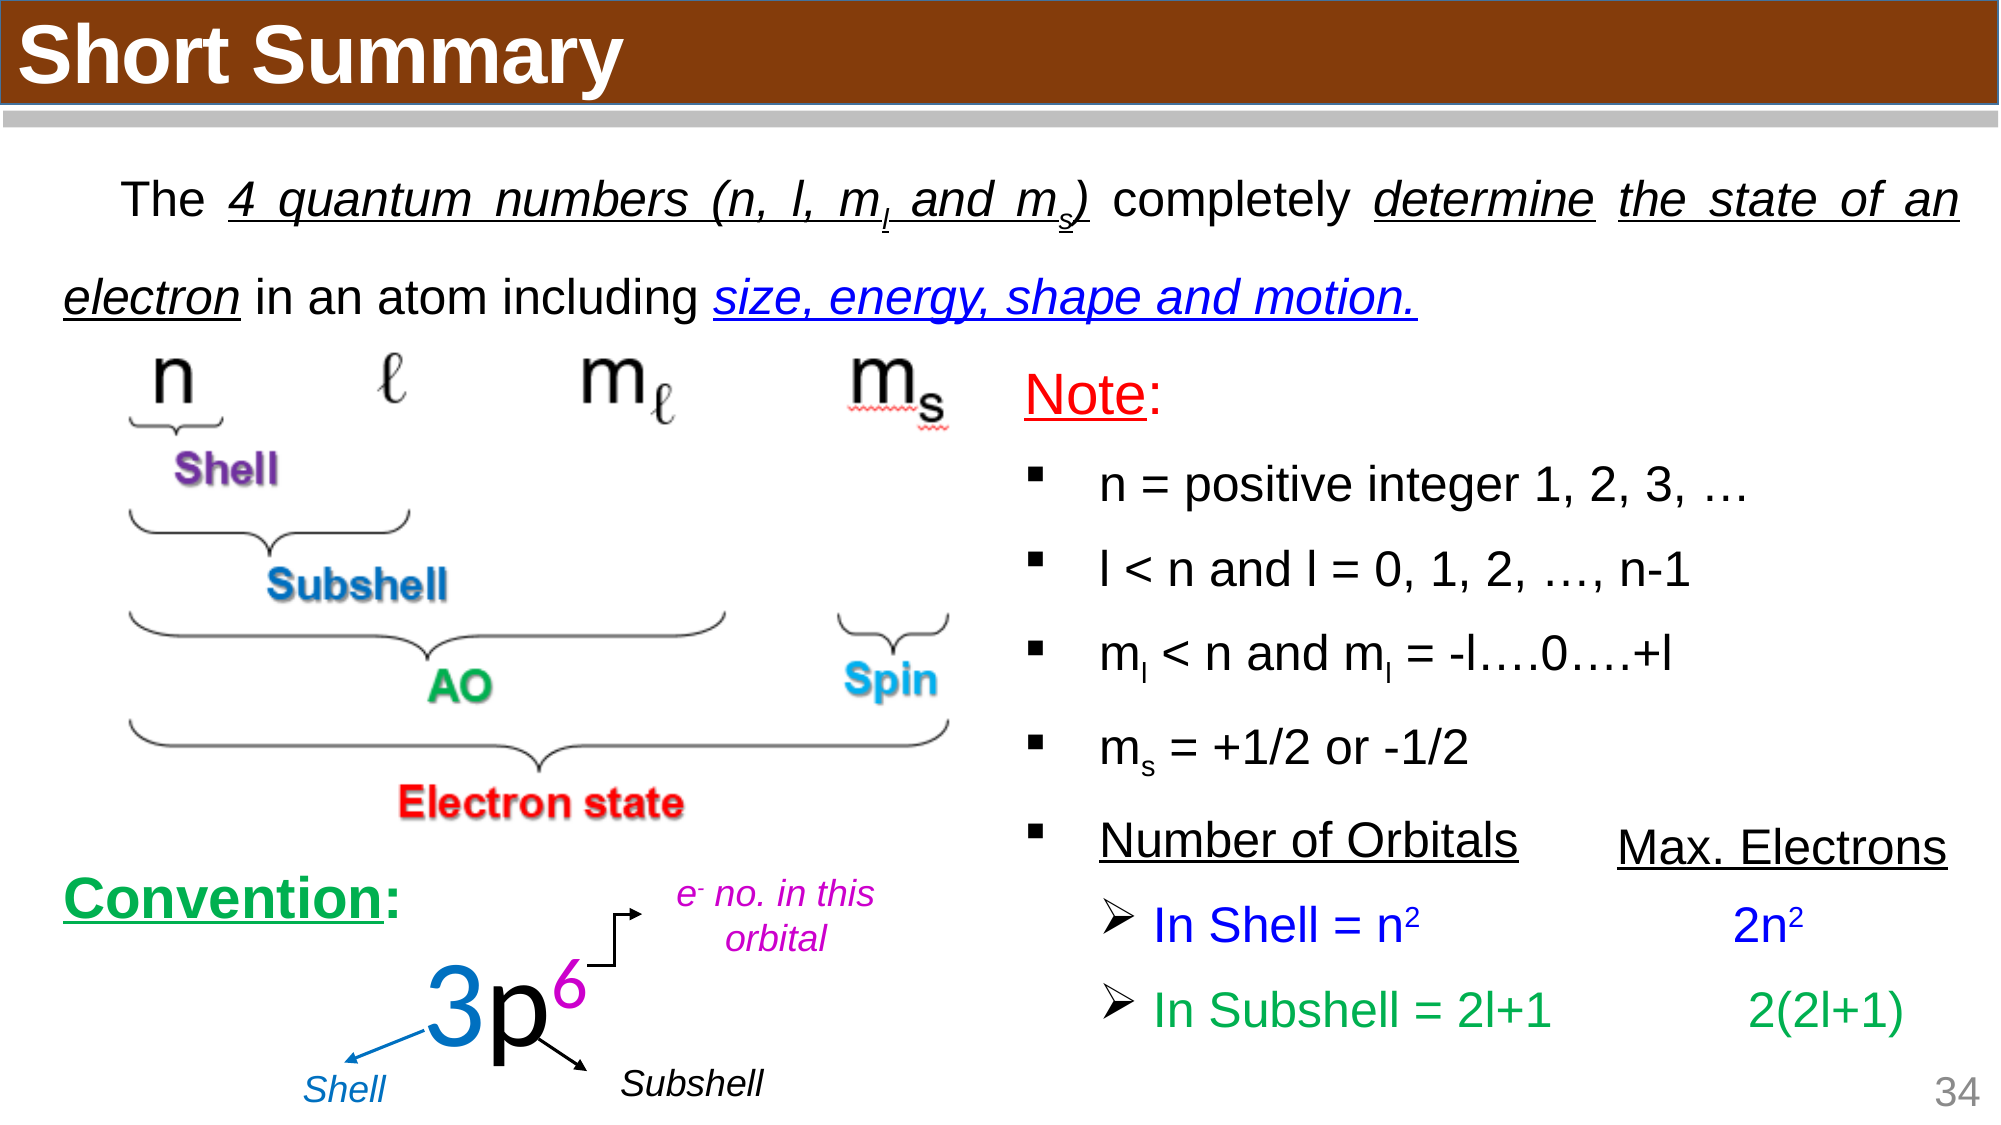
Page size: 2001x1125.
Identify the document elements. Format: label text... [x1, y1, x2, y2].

slide_number 34 [1913, 1059, 1996, 1120]
text_box Convention: [48, 852, 441, 938]
text_box [0, 0, 1999, 105]
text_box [1009, 348, 1965, 1071]
picture [116, 336, 961, 833]
text_box The 4 quantum numbers (n, l, ml and ms) completely determine the state of an electron in an atom including size, energy, shape and motion. [48, 125, 1975, 333]
text_box Short Summary [3, 8, 1949, 105]
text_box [204, 861, 916, 1119]
